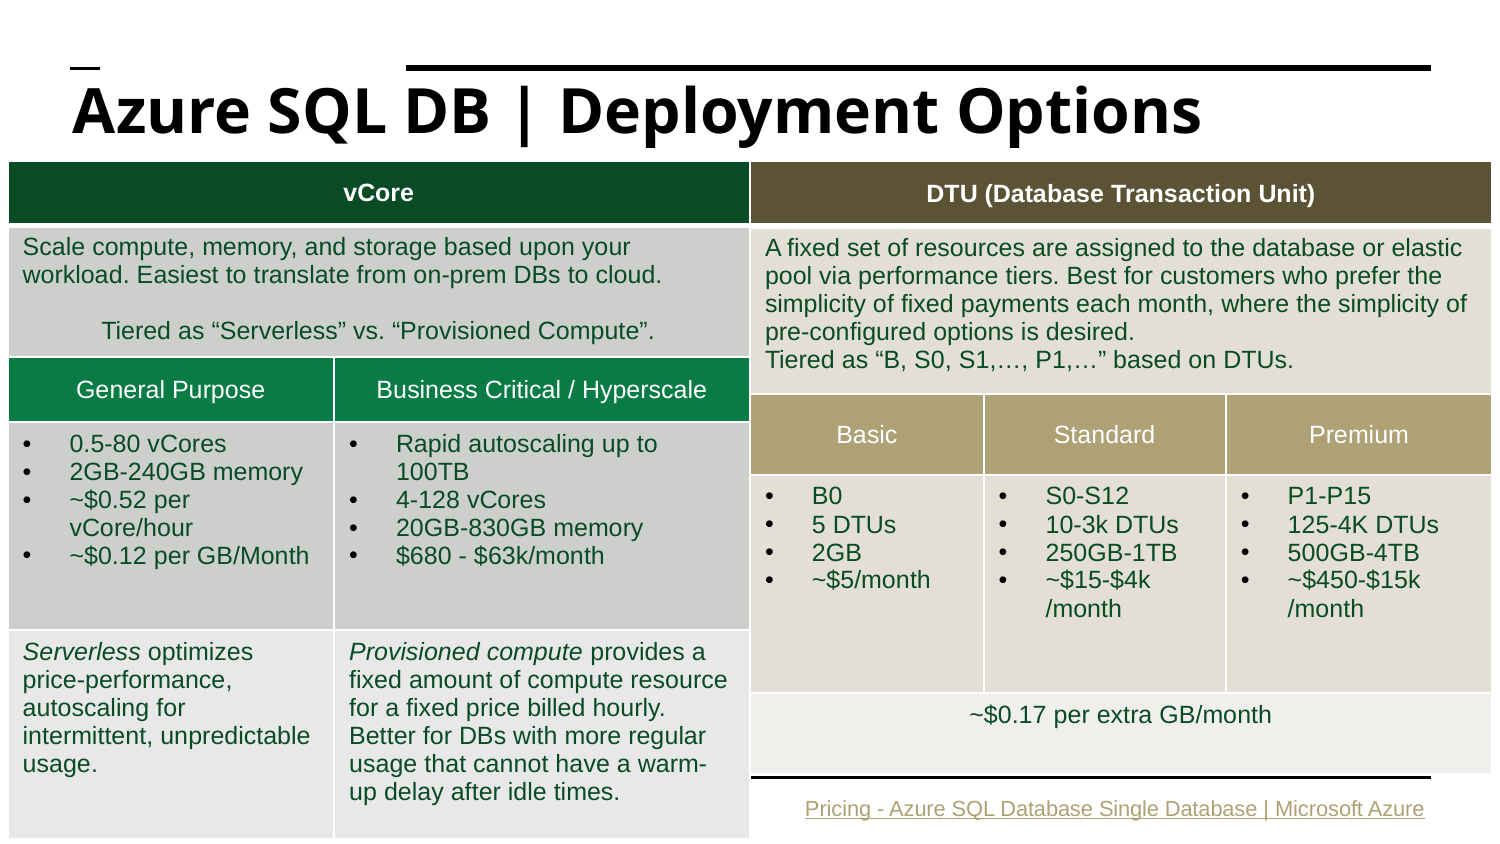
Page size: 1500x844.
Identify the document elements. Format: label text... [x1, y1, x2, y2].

table_cell Provisioned compute provides a fixed amount of compute resource for a fixed price billed hourly. Better for DBs with more regular usage that cannot have a warm-up delay after idle times. [335, 631, 749, 838]
text_box Pricing - Azure SQL Database Single Database | Microsoft Azure [790, 787, 1453, 829]
table_cell Scale compute, memory, and storage based upon your workload. Easiest to translate from on-prem DBs to cloud. Tiered as “Serverless” vs. “Provisioned Compute”. [9, 228, 749, 356]
table_cell General Purpose [9, 358, 333, 421]
table_cell Standard [985, 395, 1225, 474]
table_header vCore [9, 162, 749, 223]
table_header DTU (Database Transaction Unit) [751, 162, 1491, 223]
title Azure SQL DB | Deployment Options [57, 56, 1431, 160]
table_cell P1-P15 125-4K DTUs 500GB-4TB ~$450-$15k /month [1227, 476, 1491, 692]
table_cell Basic [751, 395, 983, 474]
table_cell Serverless optimizes price-performance, autoscaling for intermittent, unpredictable usage. [9, 631, 333, 838]
table_cell Rapid autoscaling up to 100TB 4-128 vCores 20GB-830GB memory $680 - $63k/month [335, 423, 749, 629]
table_cell S0-S12 10-3k DTUs 250GB-1TB ~$15-$4k /month [985, 476, 1225, 692]
table_cell A fixed set of resources are assigned to the database or elastic pool via performance tiers. Best for customers who prefer the simplicity of fixed payments each month, where the simplicity of pre-configured options is desired. Tiered as “B, S0, S1,…, P1,…” based on DTUs. [751, 229, 1491, 393]
table_cell 0.5-80 vCores 2GB-240GB memory ~$0.52 per vCore/hour ~$0.12 per GB/Month [9, 423, 333, 629]
table_cell Premium [1227, 395, 1491, 474]
table_cell B0 5 DTUs 2GB ~$5/month [751, 476, 983, 692]
table_cell ~$0.17 per extra GB/month [751, 694, 1491, 773]
table_cell Business Critical / Hyperscale [335, 358, 749, 421]
